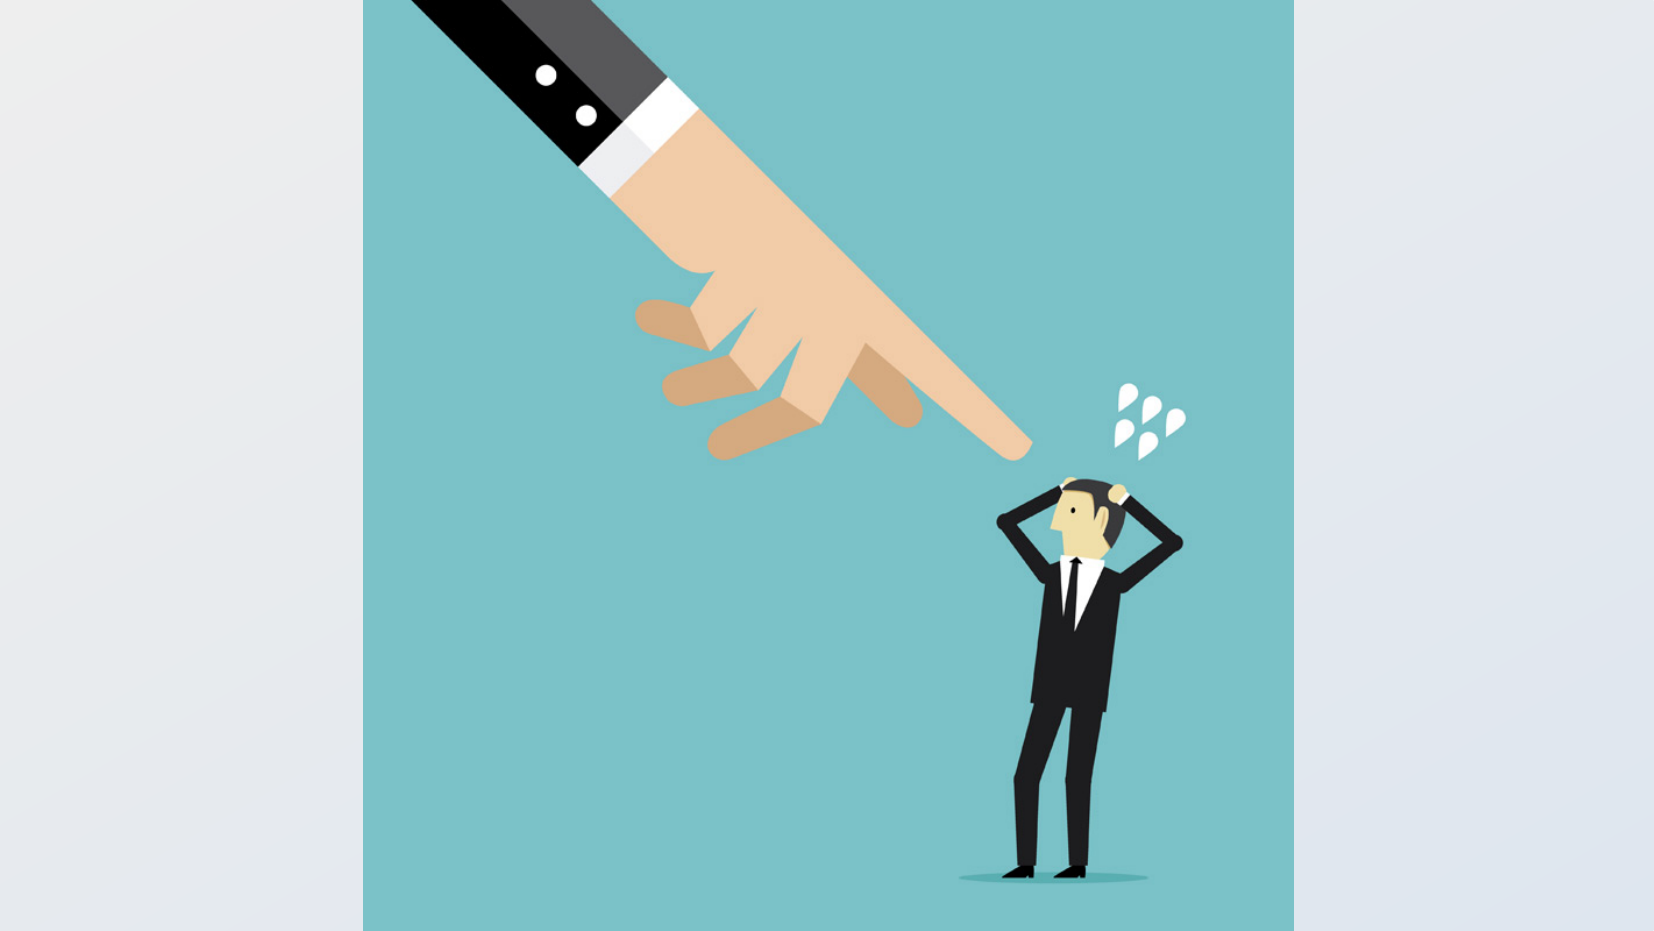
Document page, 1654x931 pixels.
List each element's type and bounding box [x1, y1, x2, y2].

picture [363, 0, 1294, 931]
